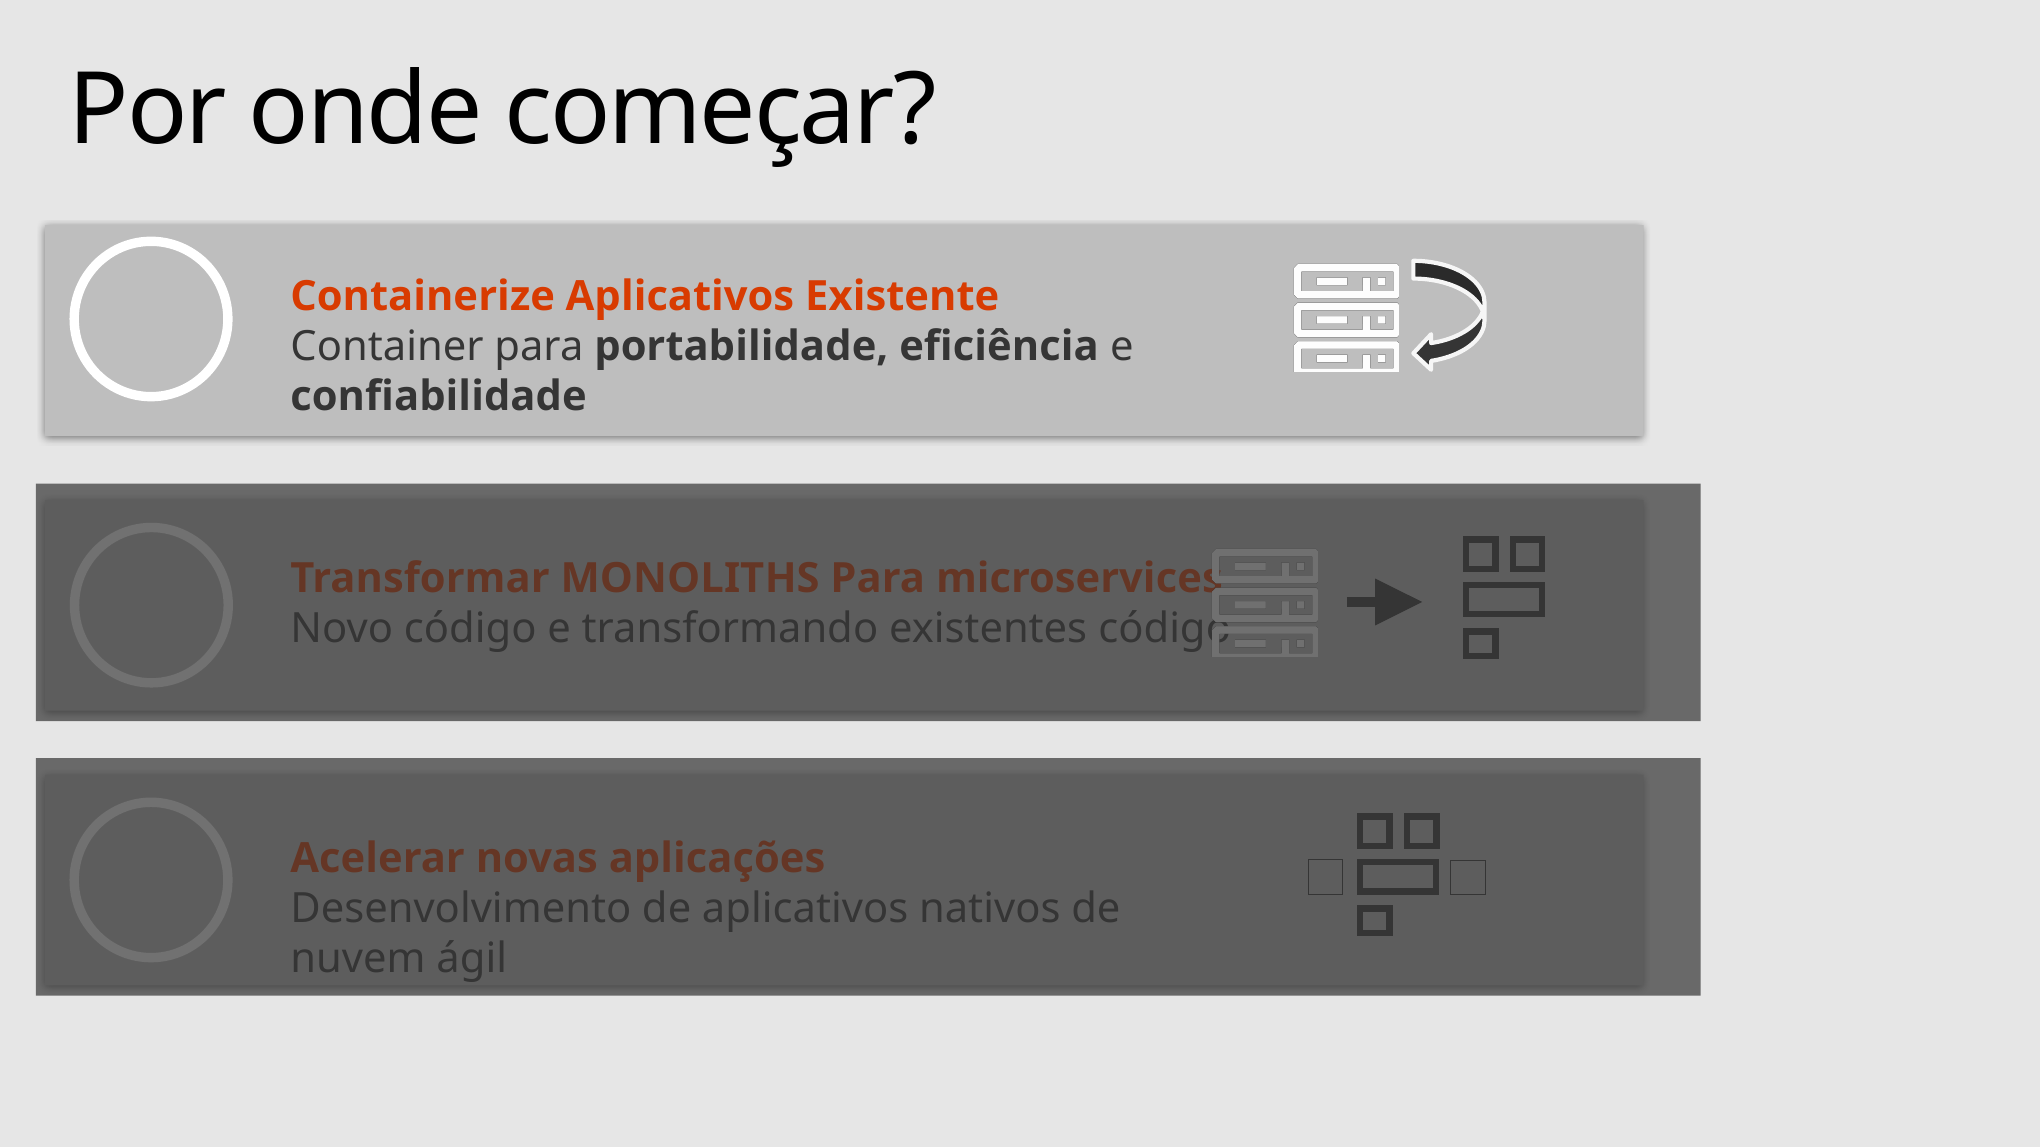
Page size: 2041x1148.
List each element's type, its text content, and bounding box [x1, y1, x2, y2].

text_box [35, 483, 1701, 722]
text_box [35, 757, 1701, 996]
title Por onde começar? [45, 42, 1996, 194]
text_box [44, 774, 1644, 986]
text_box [44, 499, 1644, 711]
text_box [44, 224, 1644, 436]
